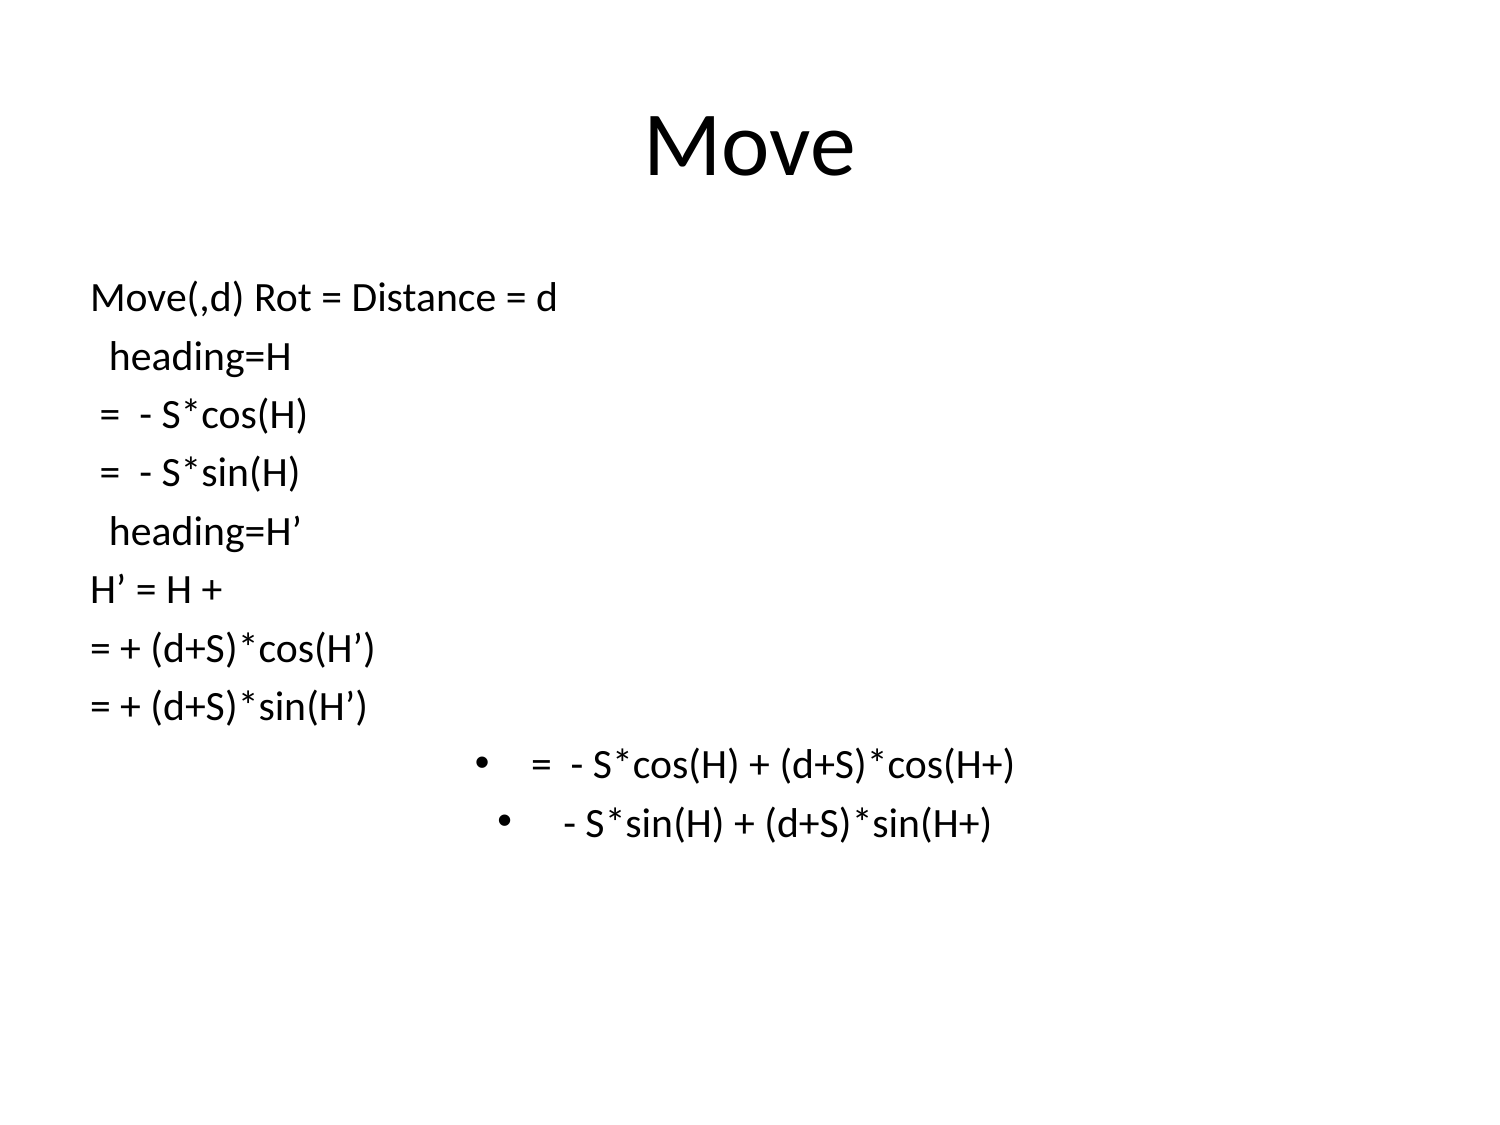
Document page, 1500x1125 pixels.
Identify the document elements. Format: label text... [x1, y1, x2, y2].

title Move [75, 45, 1425, 233]
